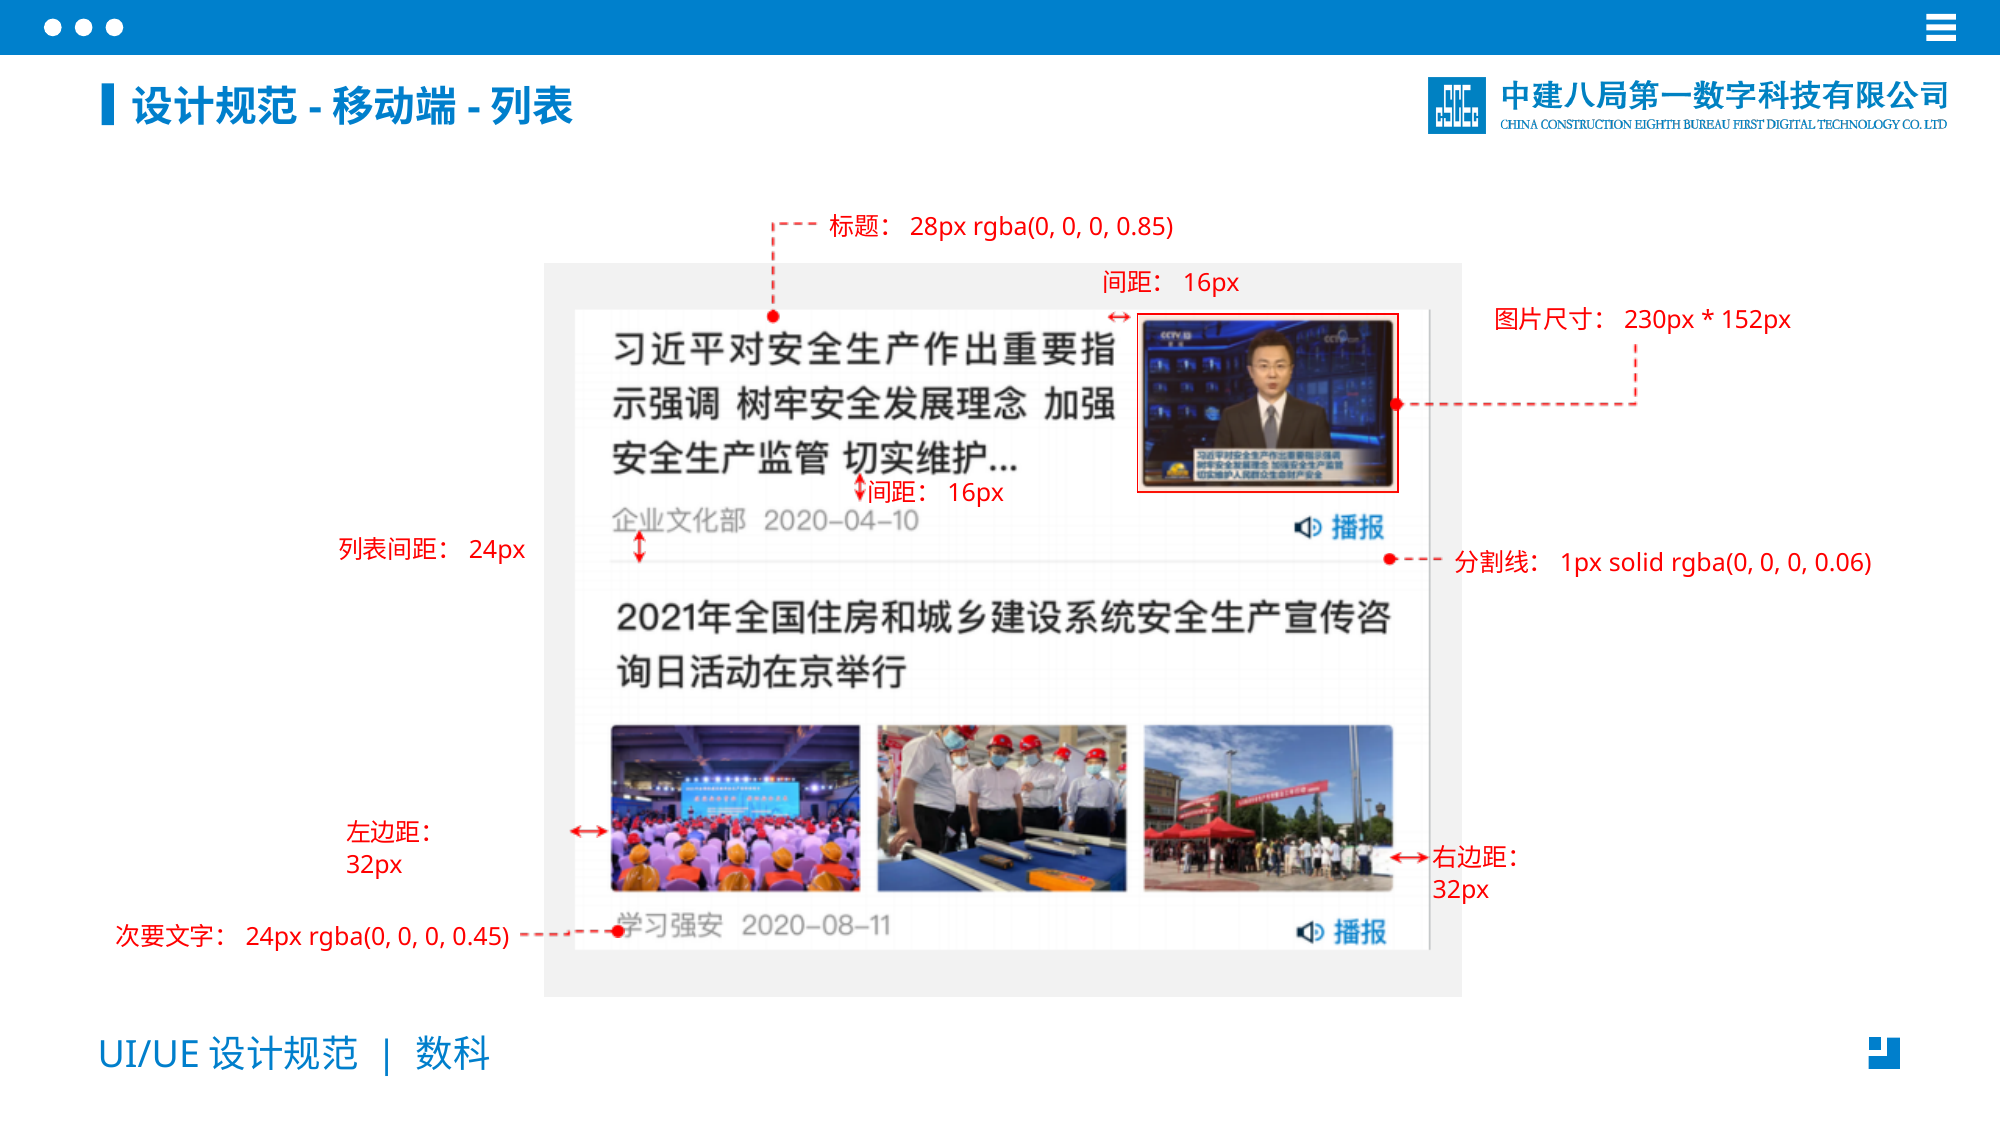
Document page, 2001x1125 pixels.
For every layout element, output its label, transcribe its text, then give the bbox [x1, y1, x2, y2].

text_box 标题：28px rgba(0, 0, 0, 0.85) 间距：16px 图片尺寸：230px * 152px [827, 205, 1792, 336]
picture [1437, 108, 1442, 126]
picture [1454, 85, 1460, 126]
text_box 右边距：32px [1462, 836, 1592, 874]
text_box 设计规范-移动端-列表 [131, 79, 840, 130]
text_box 左边距：32px [343, 811, 506, 848]
text_box [100, 82, 115, 126]
picture [1487, 77, 1947, 134]
picture [520, 222, 1638, 997]
text_box 次要文字：24px rgba(0, 0, 0, 0.45) [113, 916, 512, 953]
text_box 分割线：1px solid rgba(0, 0, 0, 0.06) [1462, 541, 1876, 578]
picture [1463, 85, 1470, 126]
text_box 间距：16px 列表间距：24px [336, 471, 544, 565]
